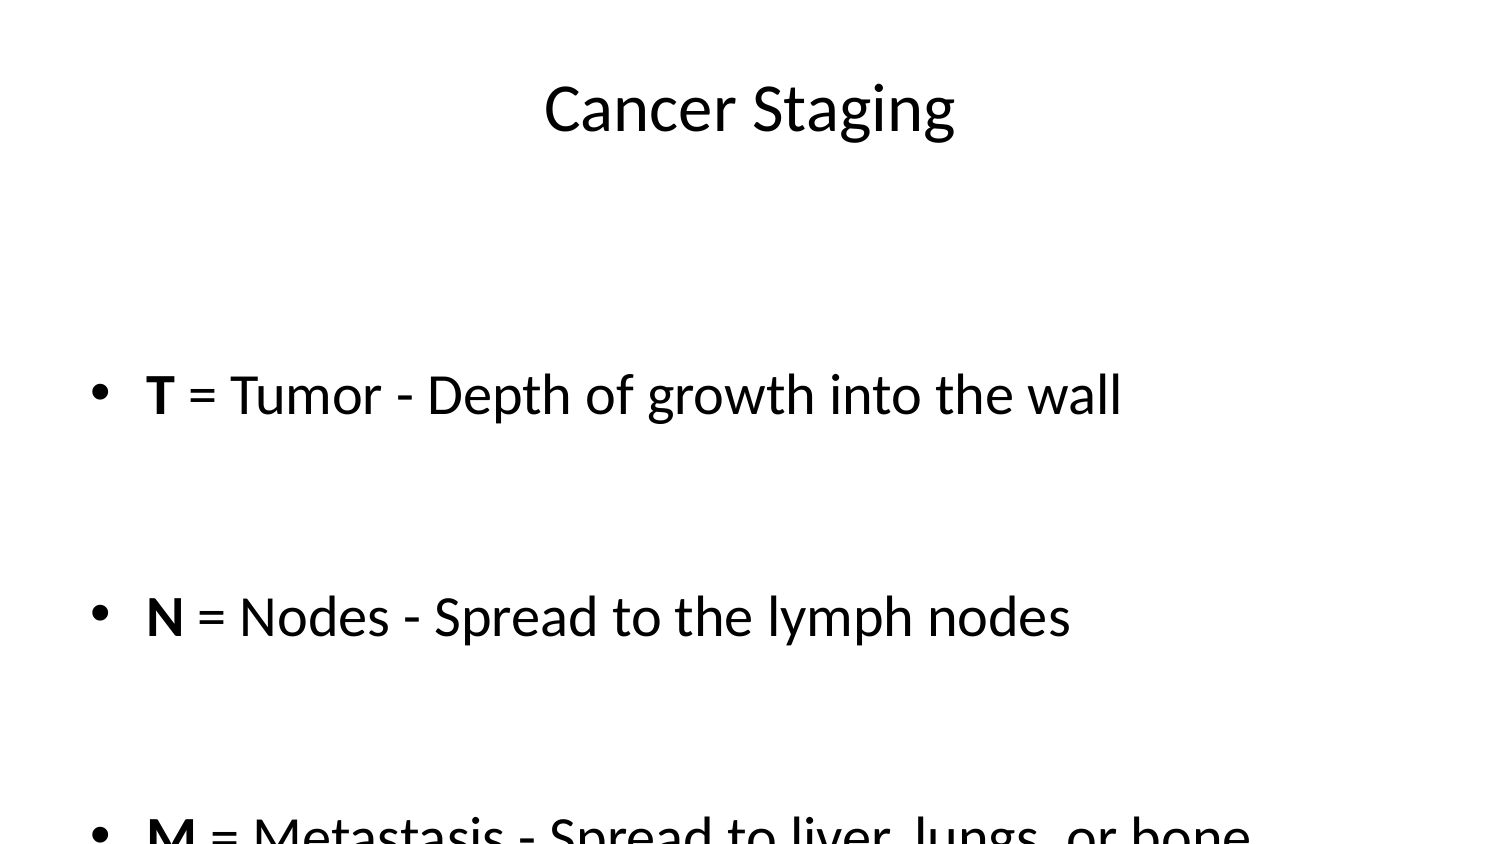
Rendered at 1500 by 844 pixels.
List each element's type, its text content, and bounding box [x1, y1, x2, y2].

list T = Tumor - Depth of growth into the wall N = Nodes - Spread to the lymph nodes M = Metastasis - Spread to liver, lungs, or bone [75, 196, 1425, 754]
title Cancer Staging [75, 33, 1425, 175]
